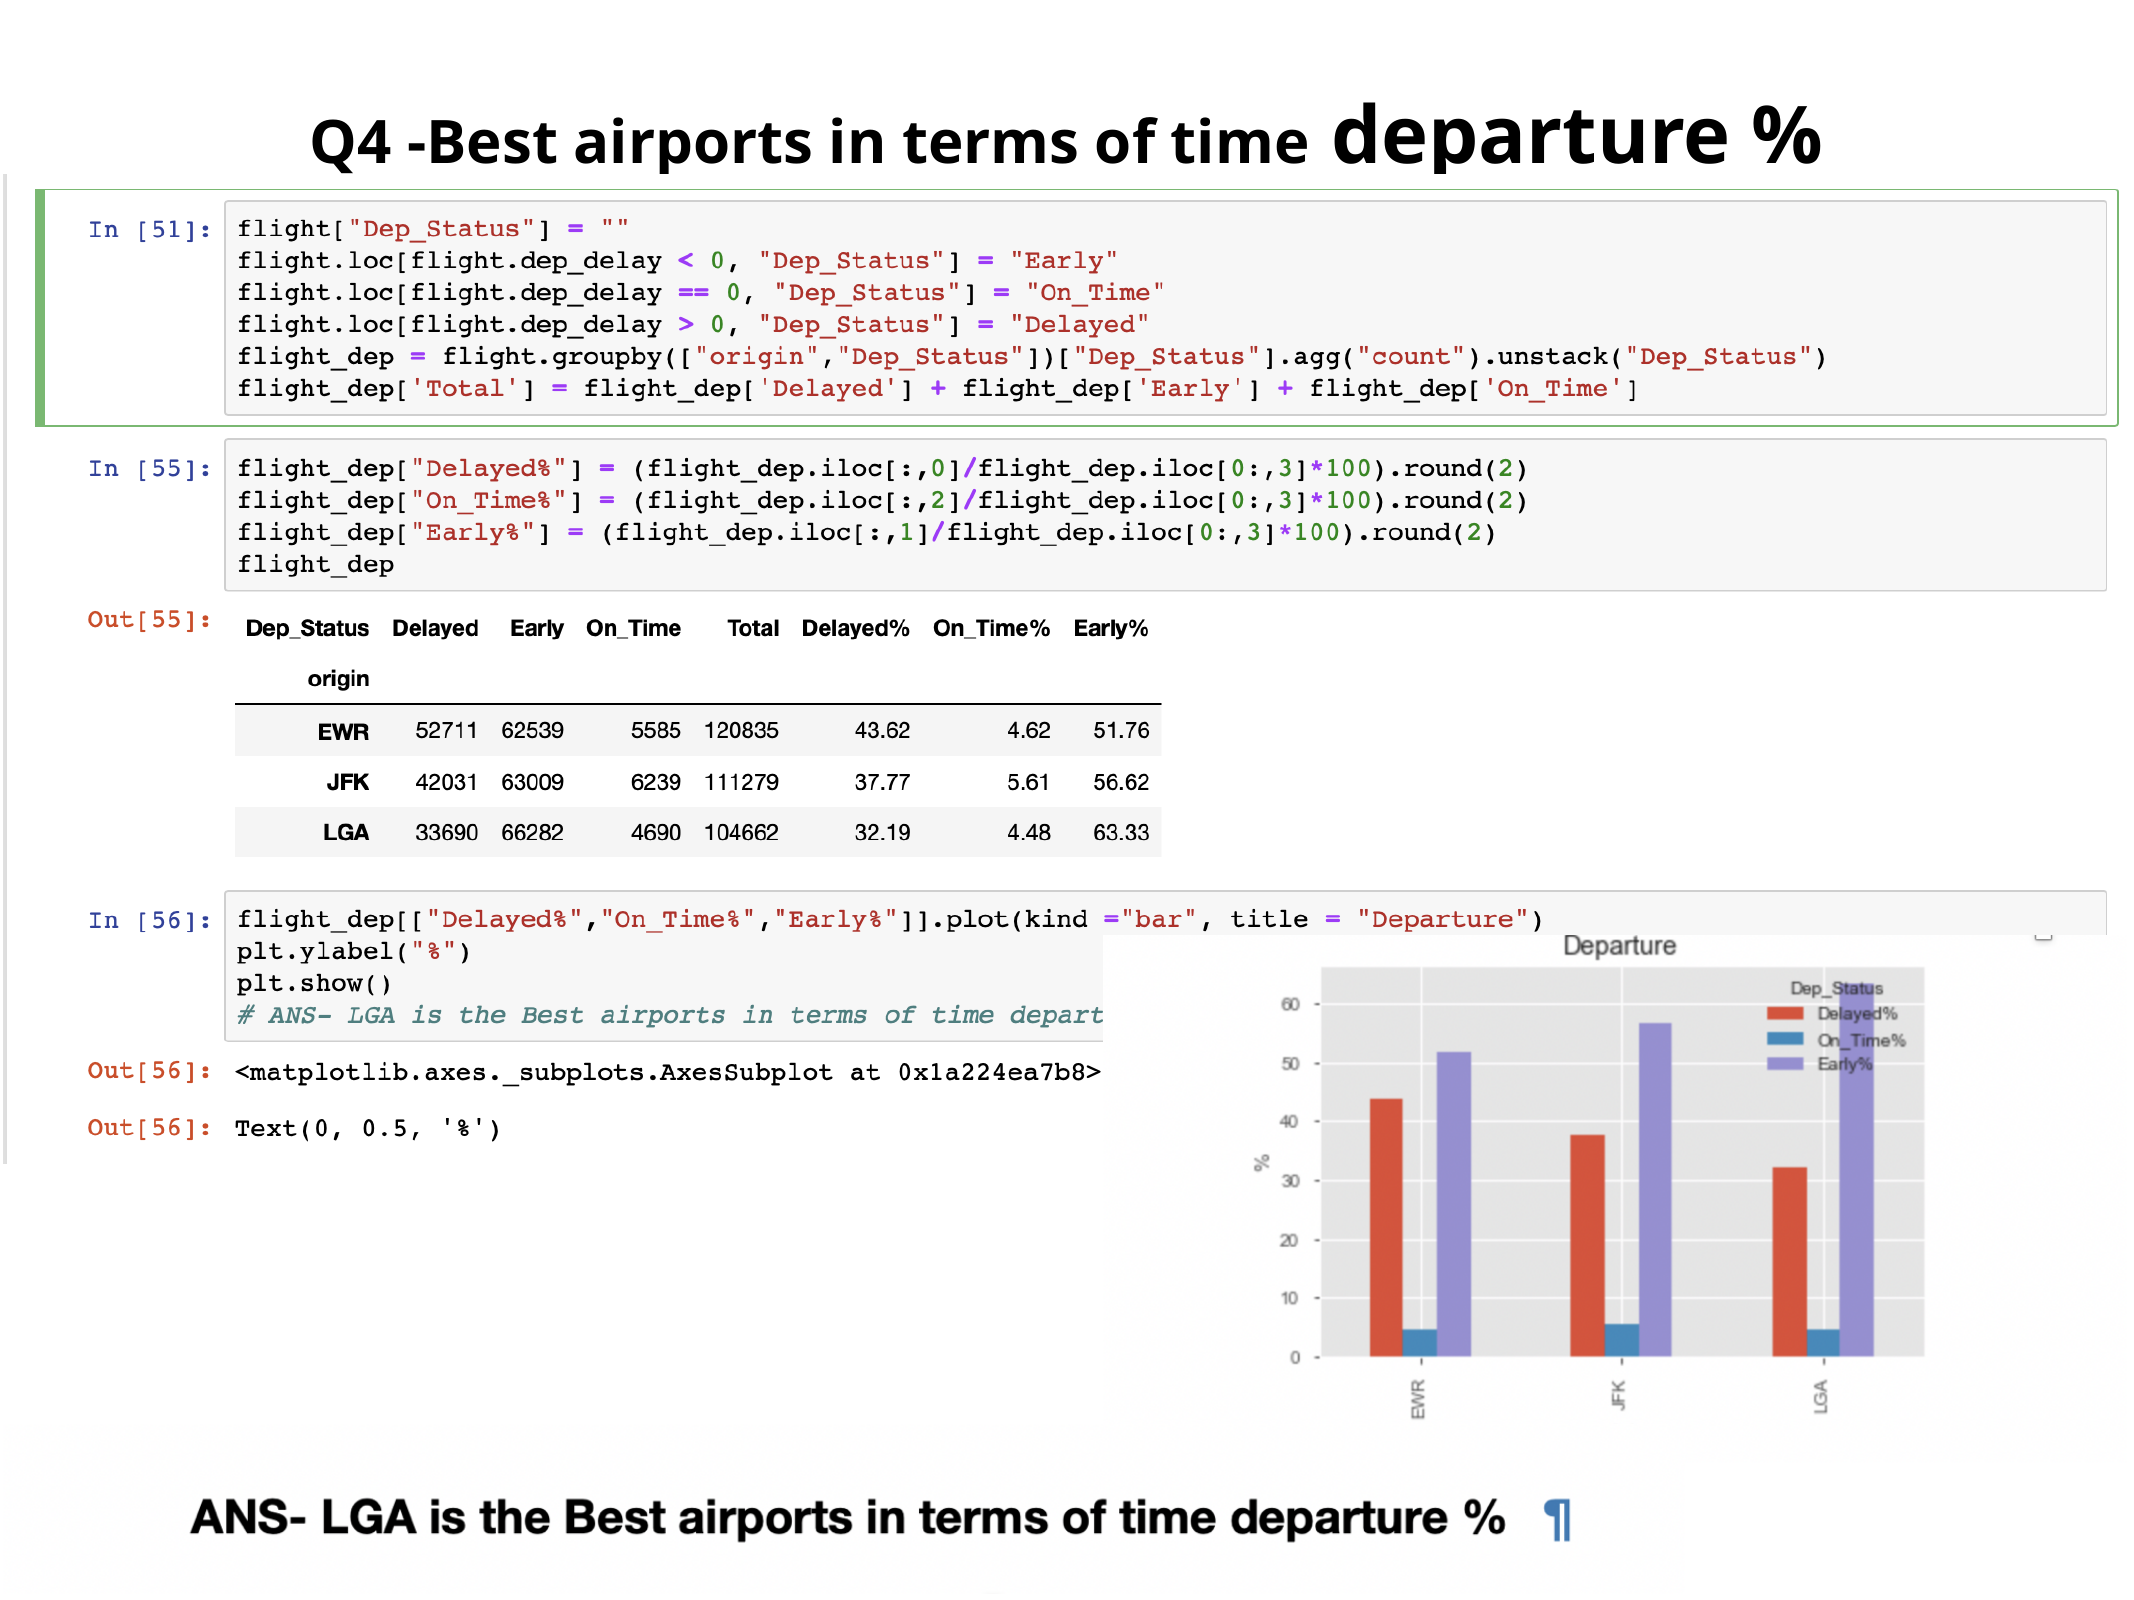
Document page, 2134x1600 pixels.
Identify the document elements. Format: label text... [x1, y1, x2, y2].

picture [2, 174, 2134, 1594]
title Q4 -Best airports in terms of time departure % [155, 72, 1978, 167]
